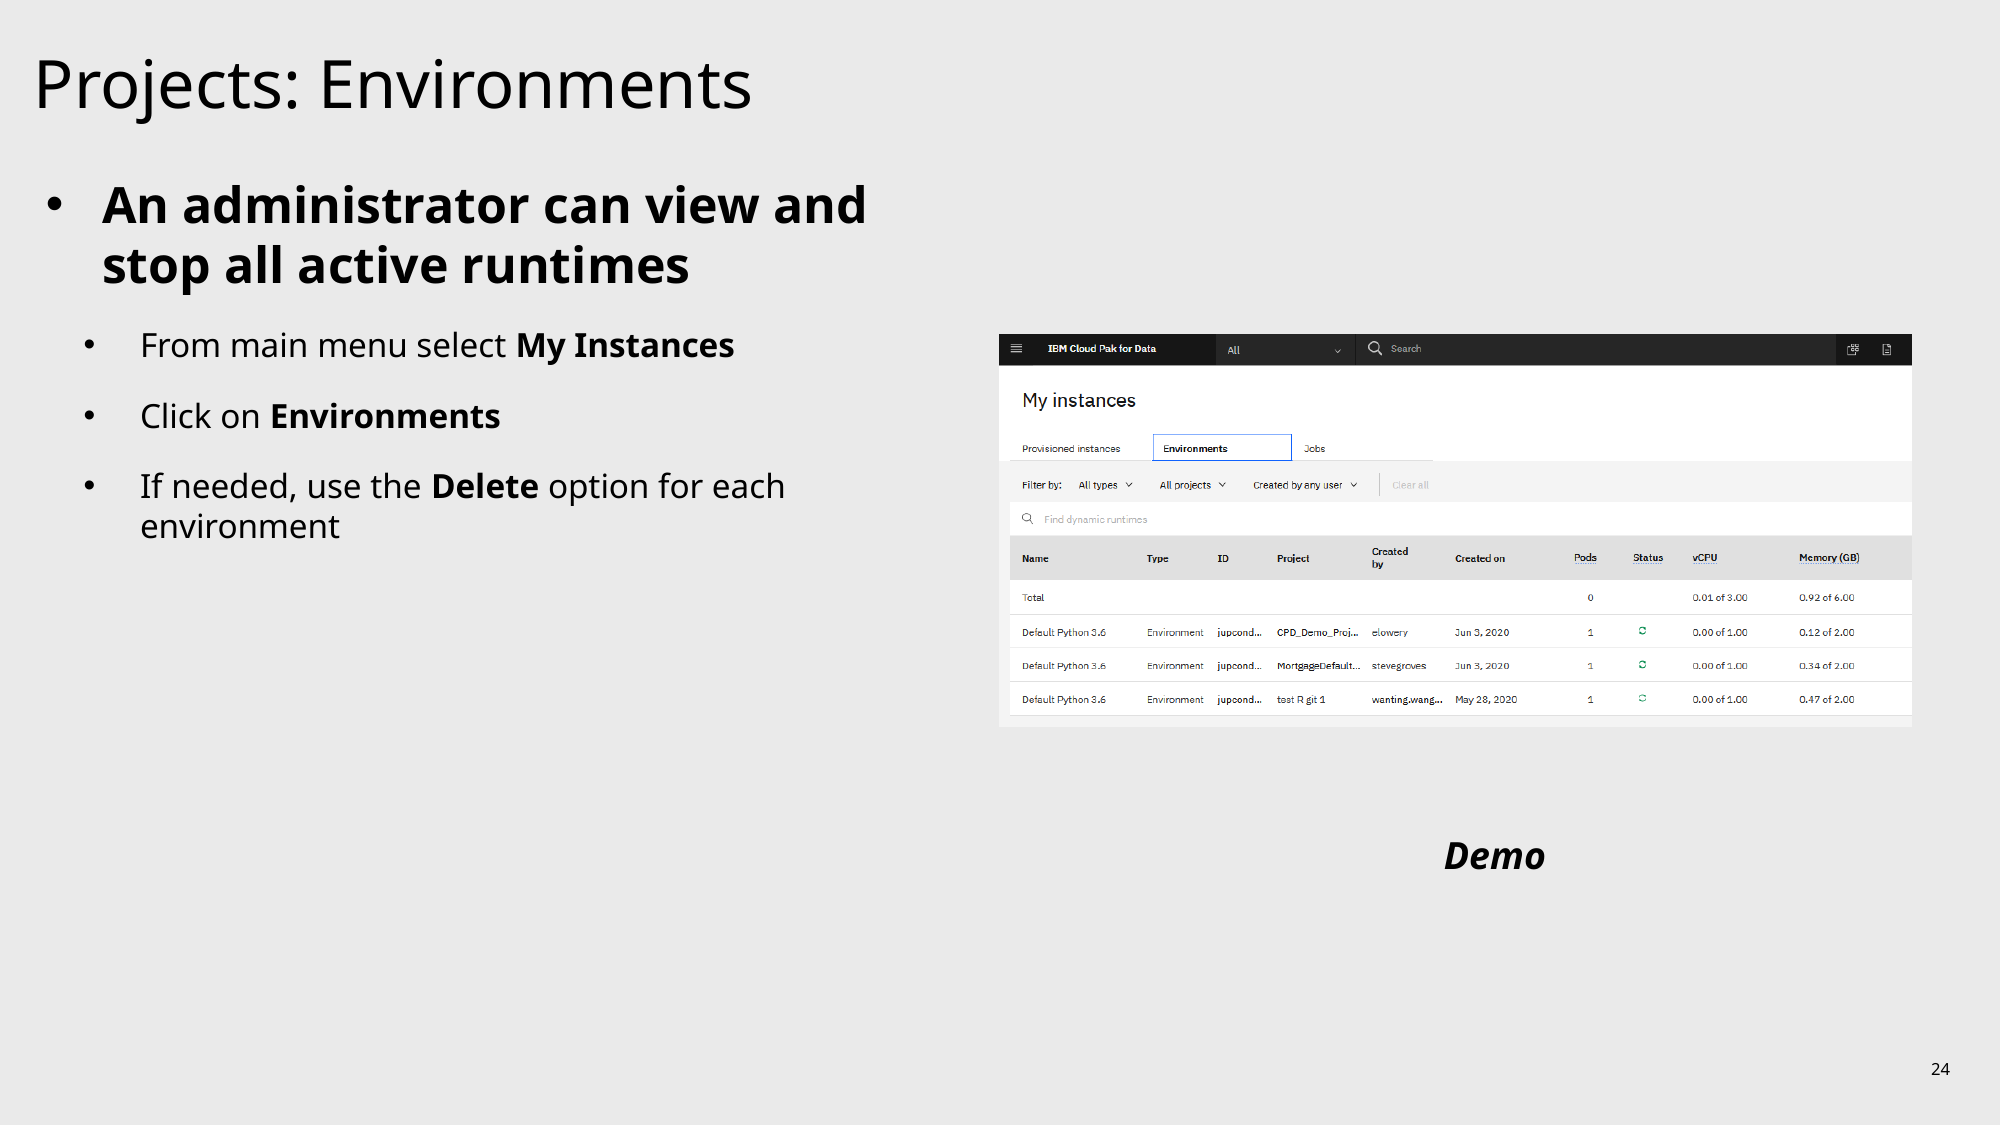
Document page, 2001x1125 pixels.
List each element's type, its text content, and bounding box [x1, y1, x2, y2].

slide_number 24 [1500, 1055, 1950, 1086]
picture [999, 333, 1913, 728]
title Projects: Environments [33, 51, 1434, 192]
list An administrator can view and stop all active runtimes From main menu select My Instances Click on Environments If needed, use the Delete option for each environment [45, 173, 900, 843]
text_box Demo [1429, 824, 1562, 885]
